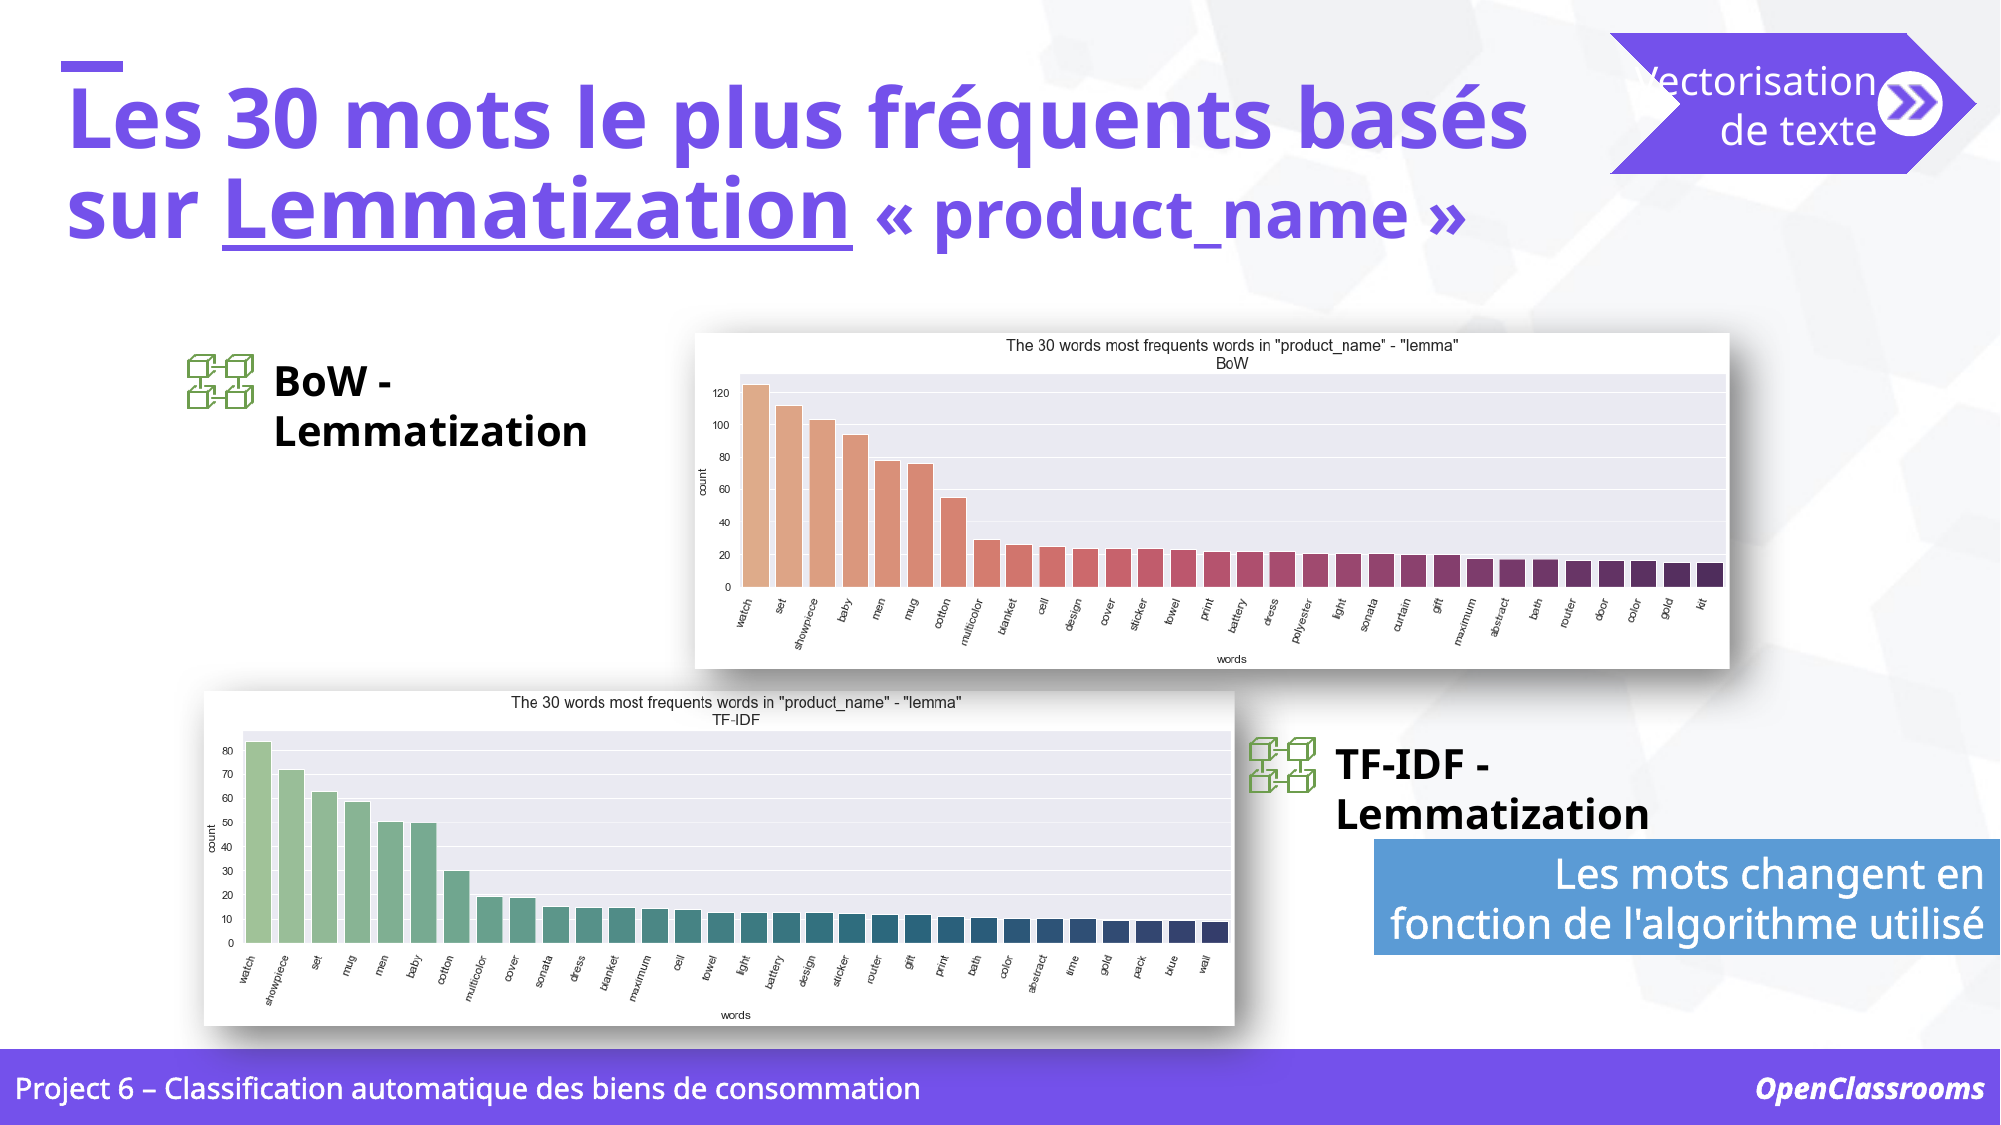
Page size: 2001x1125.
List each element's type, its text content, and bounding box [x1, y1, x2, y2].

text_box TF-IDF - Lemmatization [1320, 730, 1800, 846]
picture [0, 0, 2001, 1125]
text_box Les mots changent en fonction de l'algorithme utilisé [1374, 839, 2000, 955]
text_box OpenClassrooms [1729, 1062, 2000, 1112]
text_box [1610, 33, 1977, 174]
text_box [0, 1049, 2000, 1125]
text_box [61, 61, 123, 72]
text_box Project 6 – Classification automatique des biens de consommation [0, 1062, 1474, 1112]
text_box BoW - Lemmatization [258, 347, 694, 462]
text_box Les 30 mots le plus fréquents basés sur Lemmatization « product_name » [51, 70, 1593, 262]
